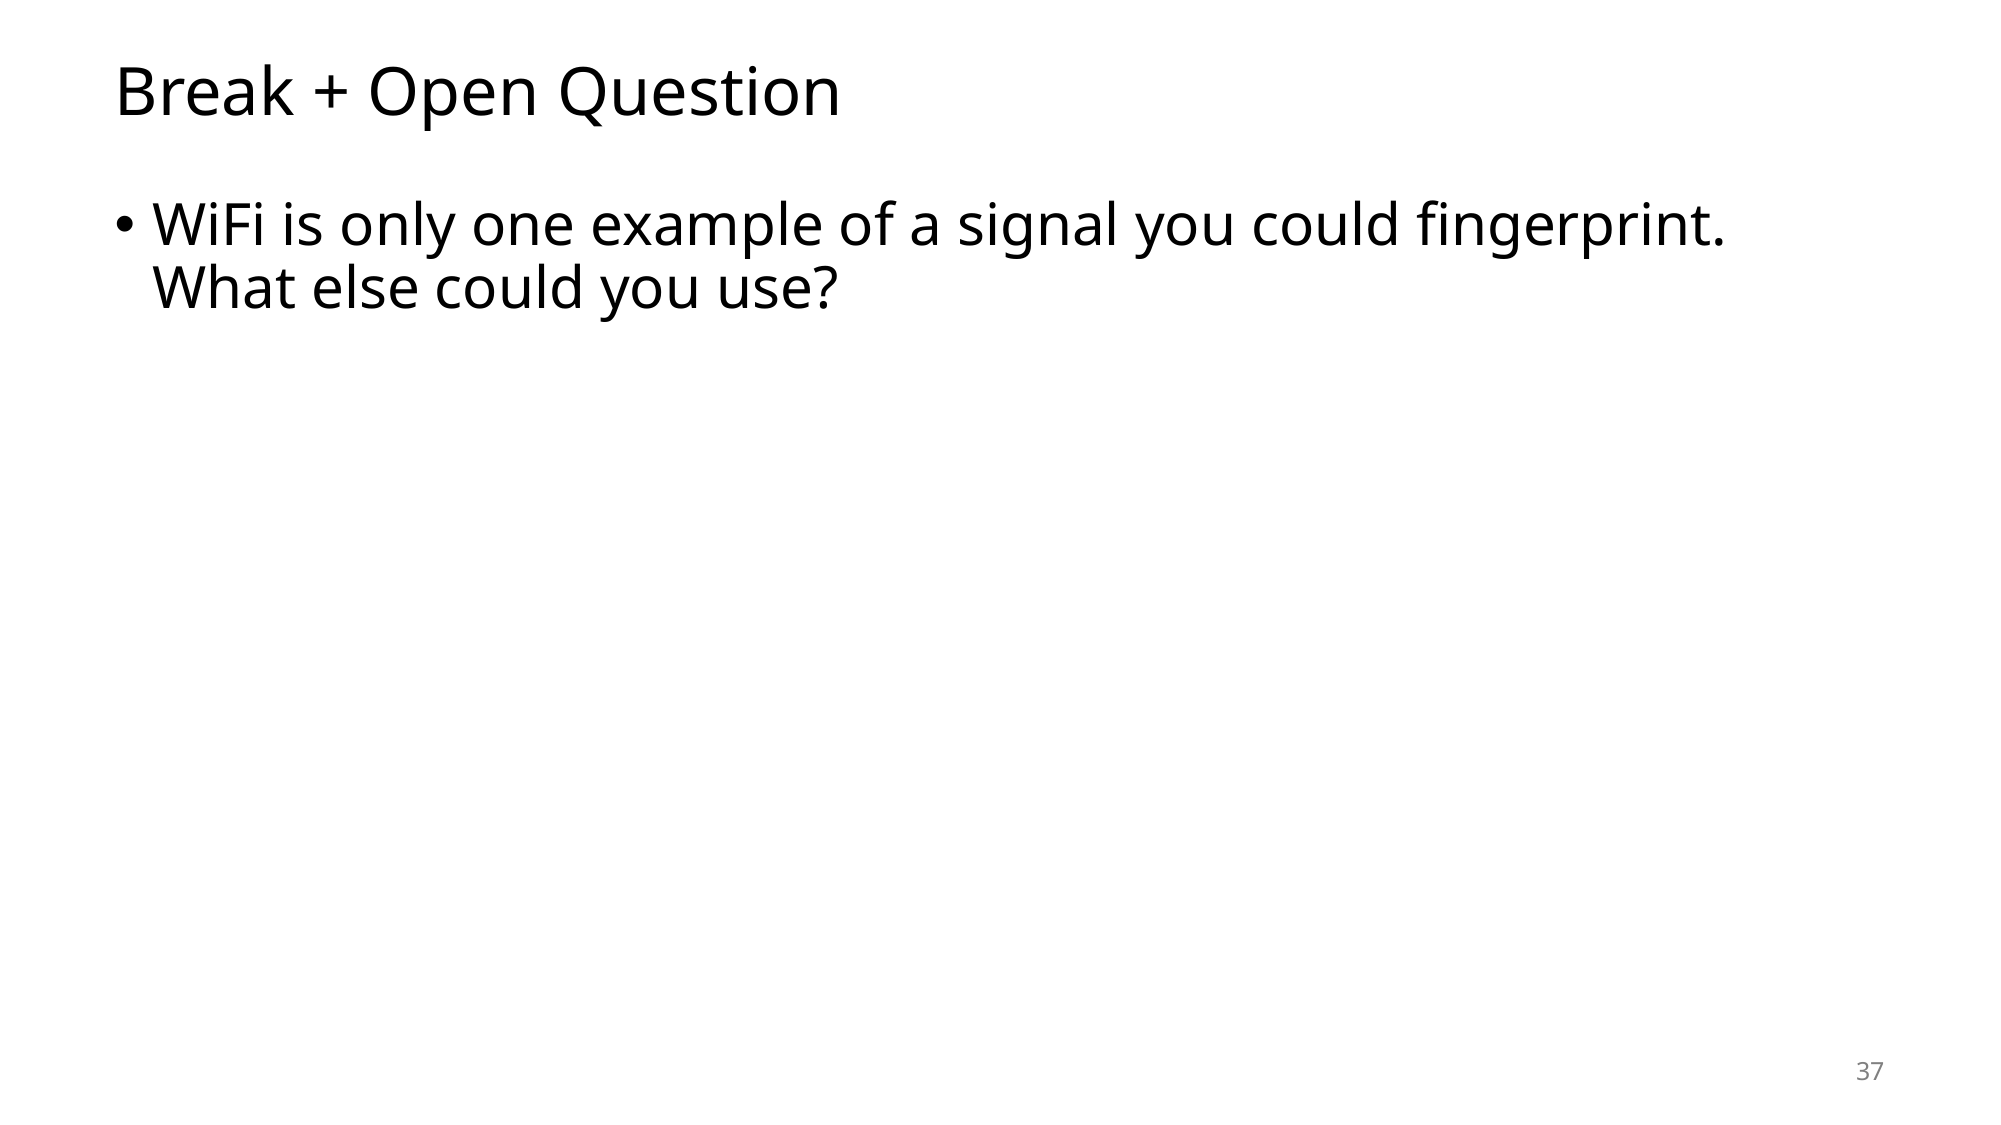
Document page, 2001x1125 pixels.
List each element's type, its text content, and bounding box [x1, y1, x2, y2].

title Break + Open Question [99, 37, 1900, 150]
list WiFi is only one example of a signal you could fingerprint. What else could you use? [99, 187, 1900, 1013]
slide_number 37 [1749, 1042, 1900, 1103]
